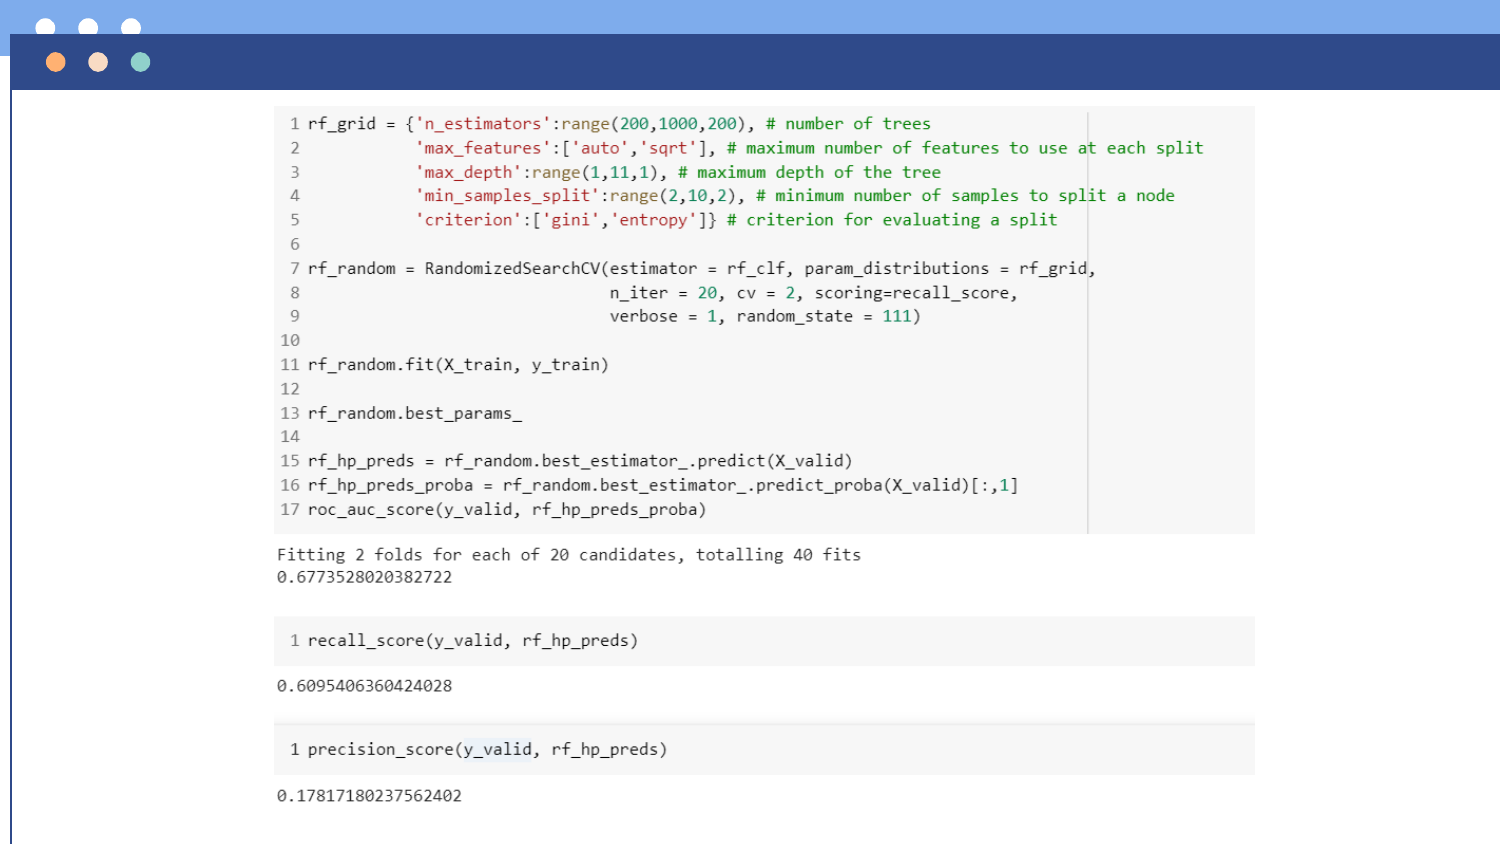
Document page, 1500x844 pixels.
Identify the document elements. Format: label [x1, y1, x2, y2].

picture [274, 106, 1256, 813]
